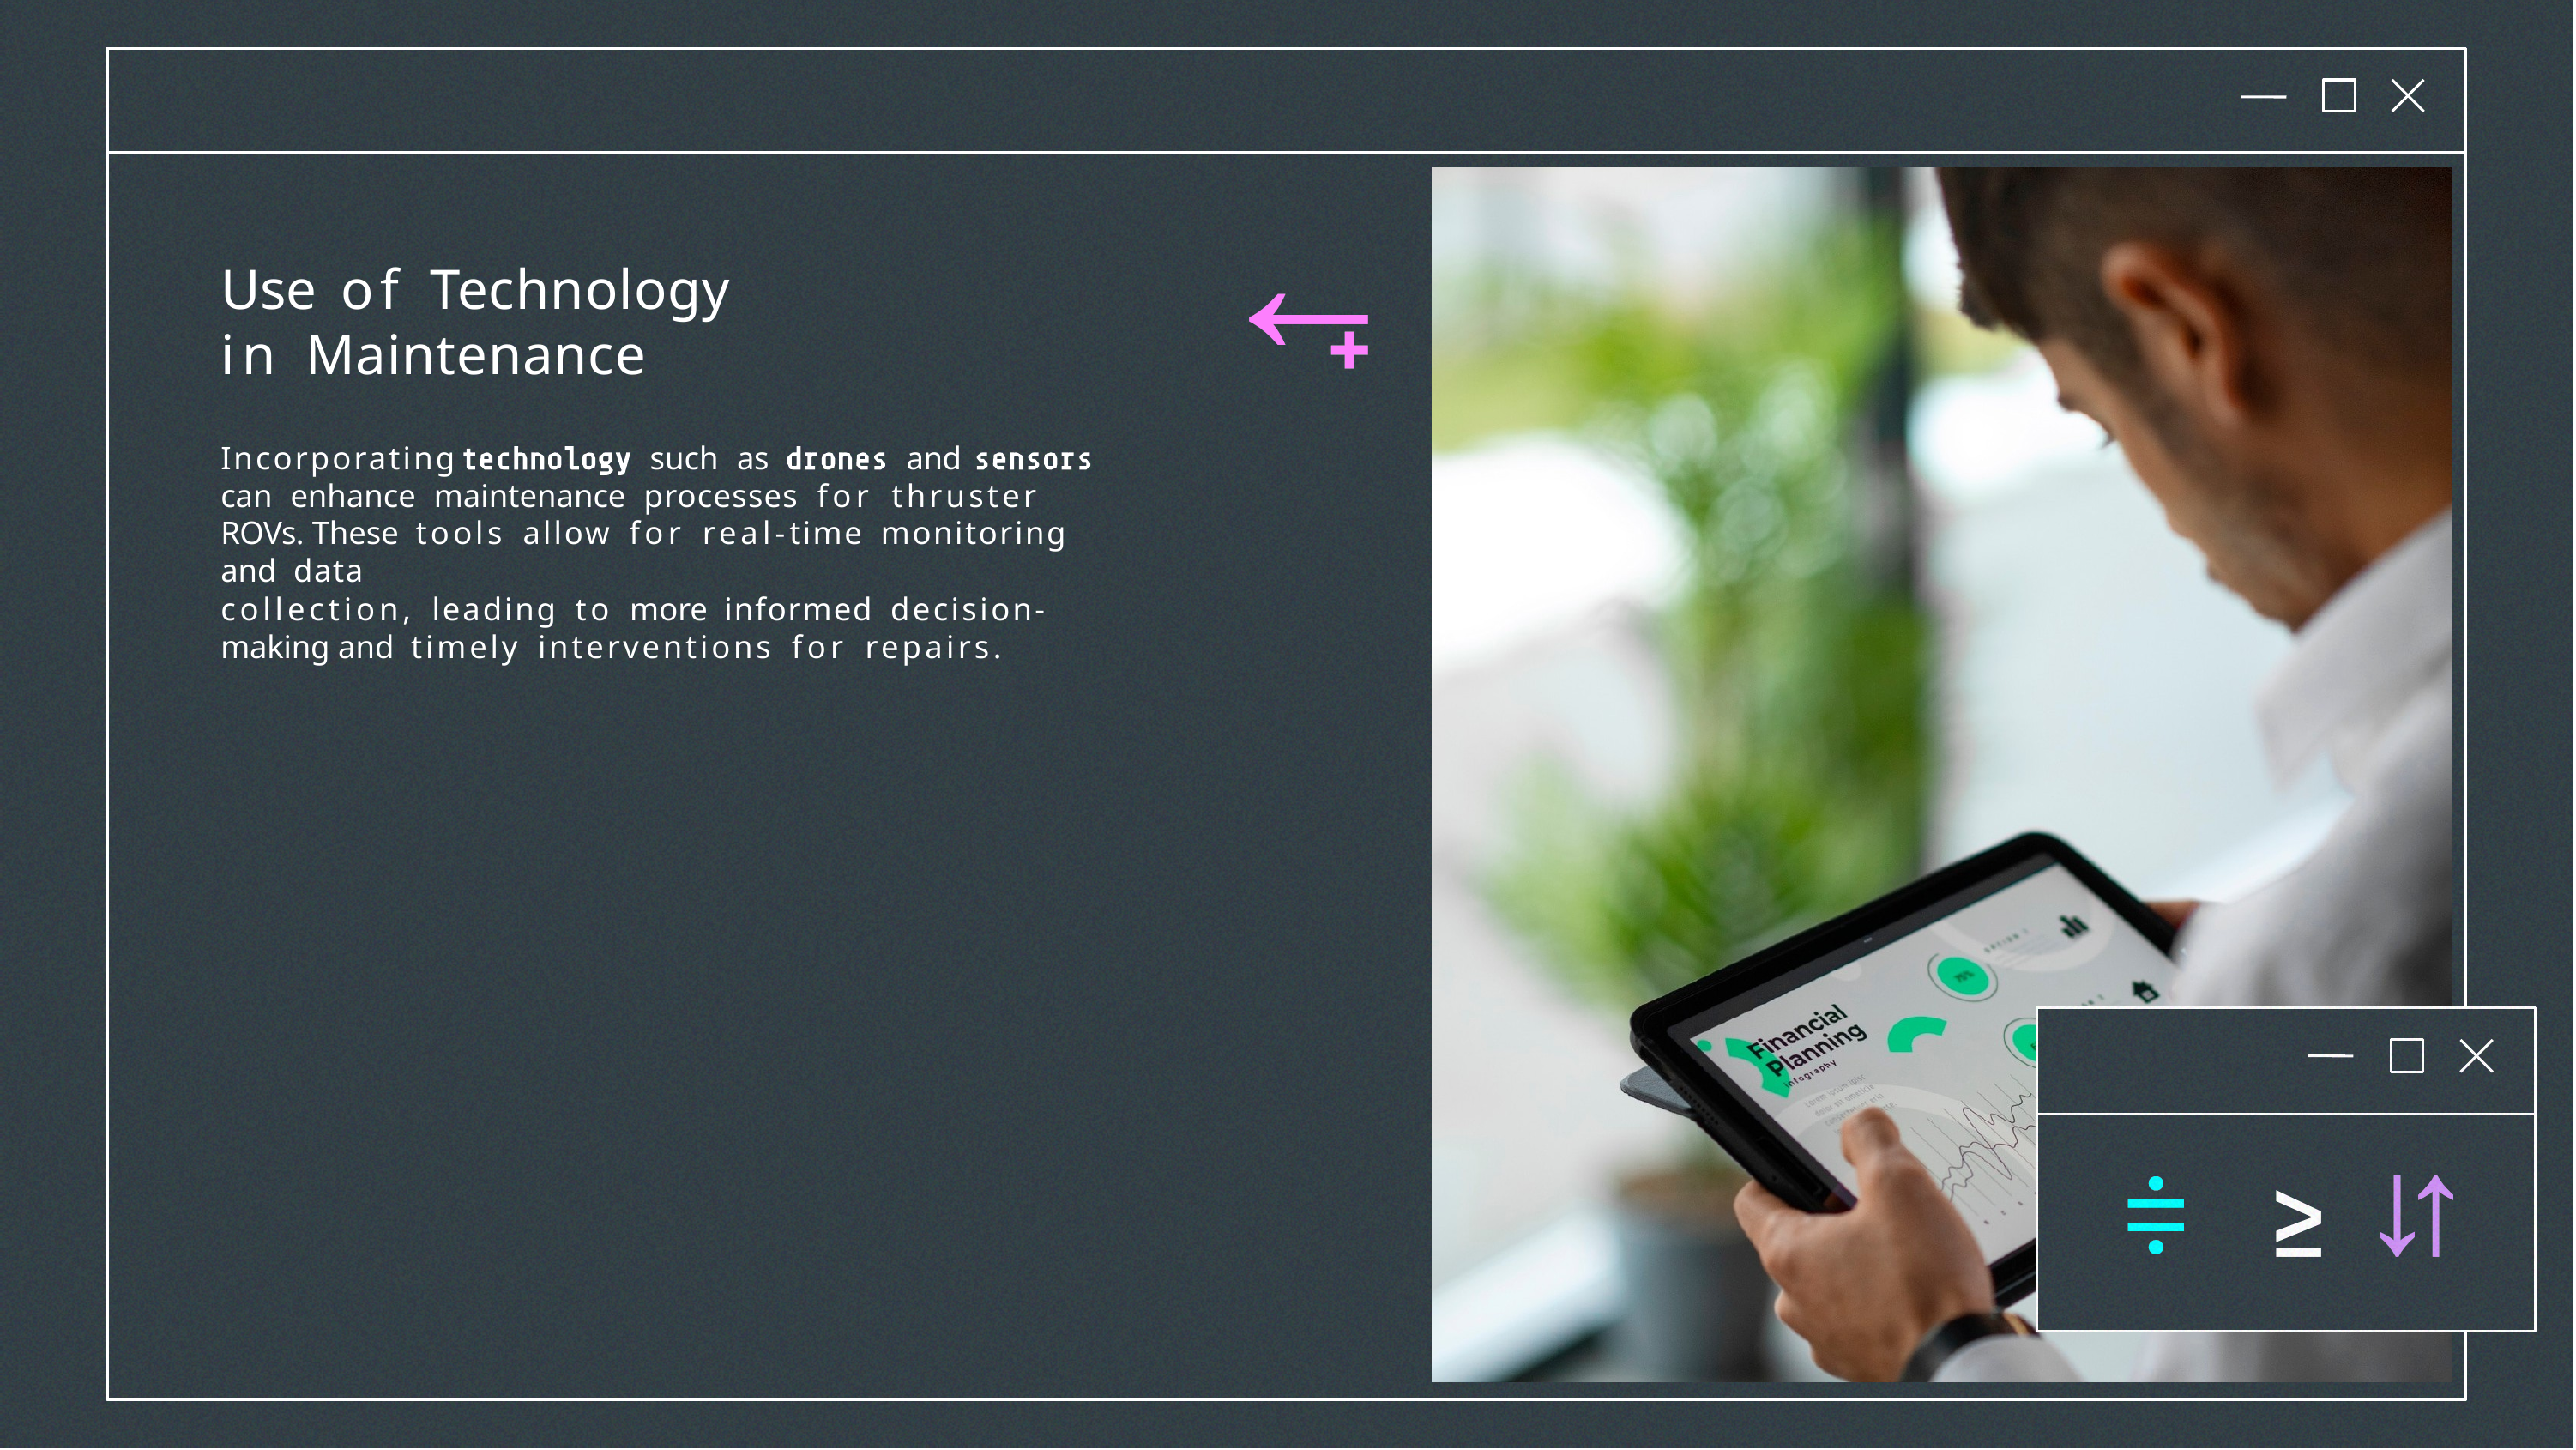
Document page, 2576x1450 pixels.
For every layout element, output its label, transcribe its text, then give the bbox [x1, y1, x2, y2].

text_box Incorporating such as and can enhance maintenance processes for thruster ROVs. These tools allow for real-time monitoring and data collection, leading to more informed decision-making and timely interventions for repairs. [219, 436, 1112, 665]
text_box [1239, 166, 2537, 1382]
title Use of Technology in Maintenance [219, 252, 816, 436]
picture [0, 0, 2573, 1448]
